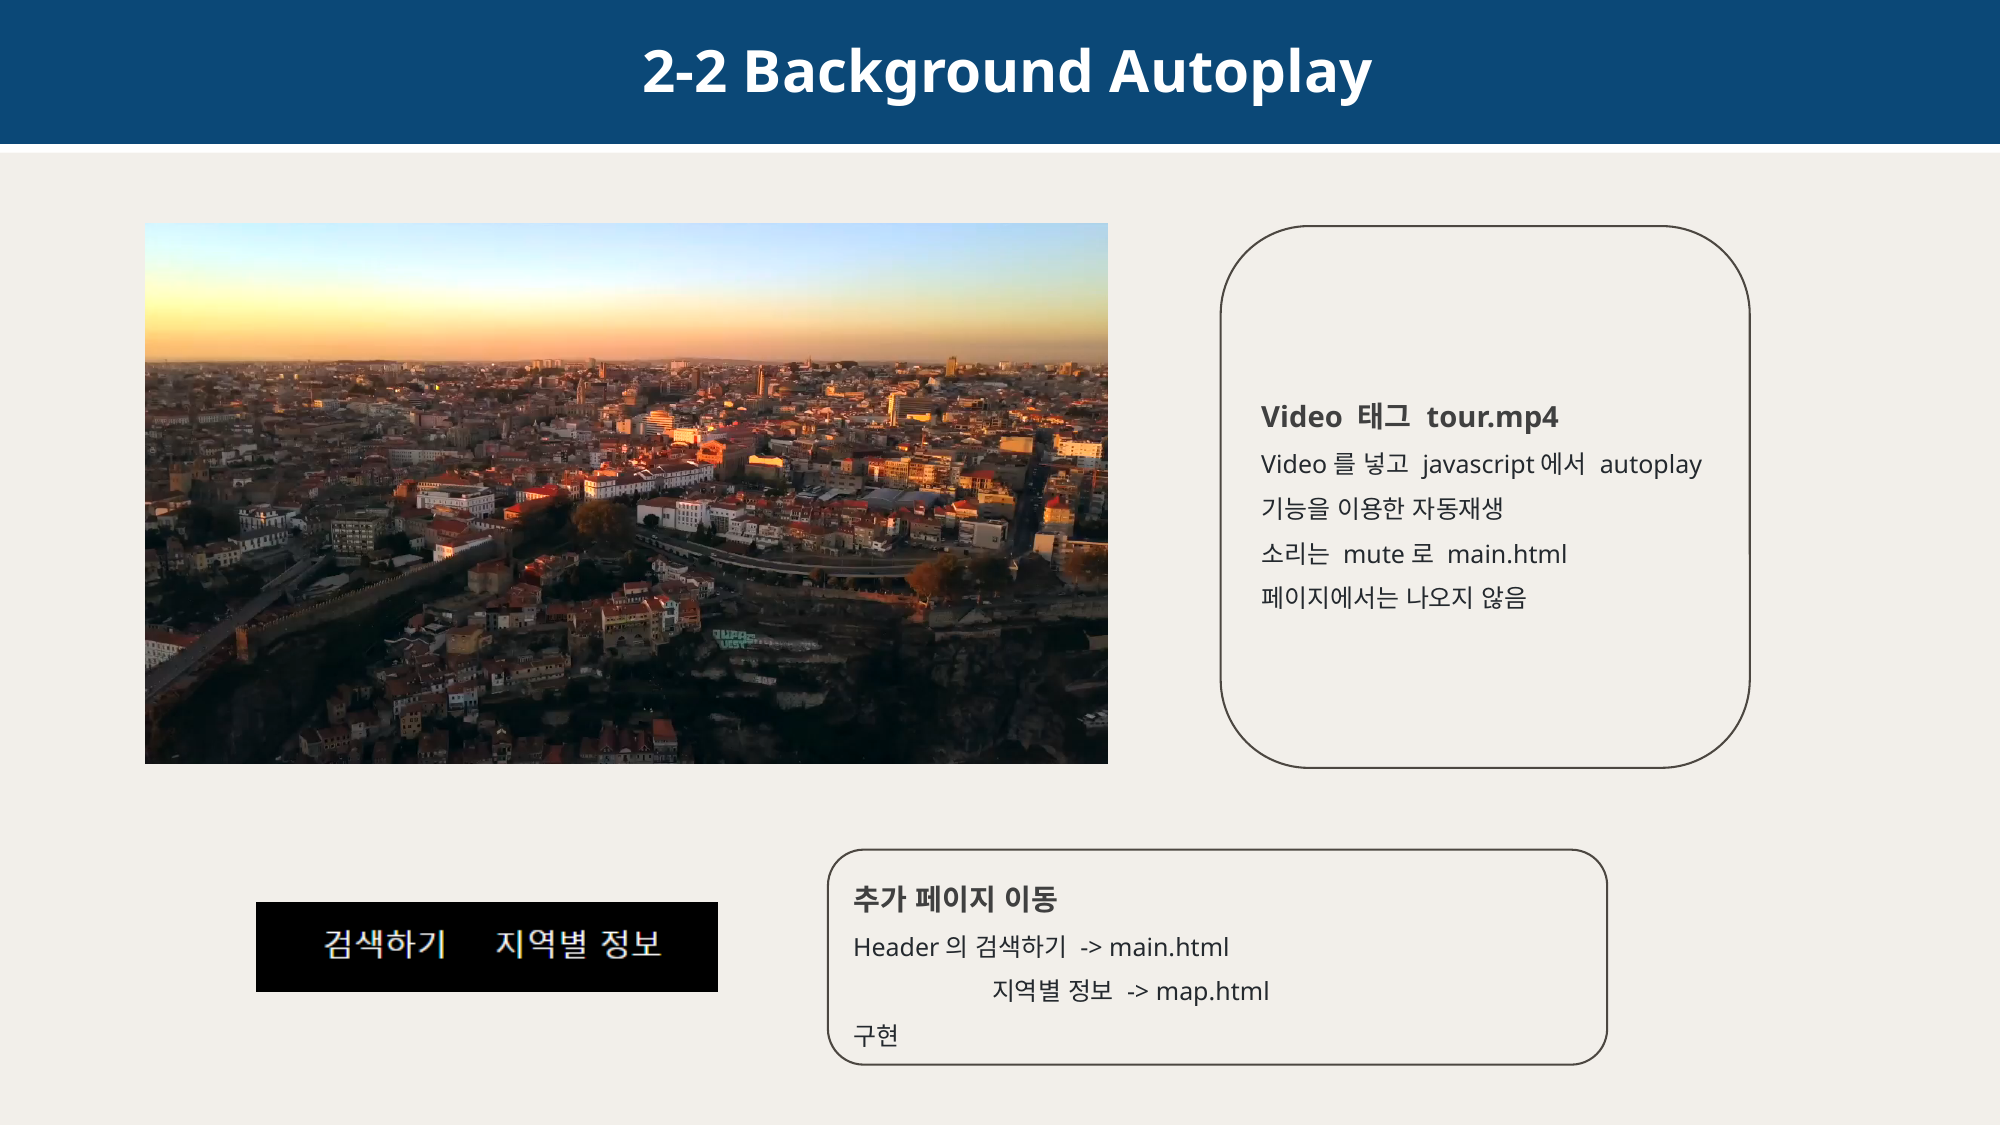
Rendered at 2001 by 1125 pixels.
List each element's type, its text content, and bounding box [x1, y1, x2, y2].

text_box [145, 222, 1109, 765]
text_box 2-2 Background Autoplay [0, 0, 2000, 145]
text_box 추가 페이지 이동 Header의 검색하기 -> main.html 지역별 정보 -> map.html 구현 [826, 848, 1609, 1066]
picture [256, 902, 718, 992]
text_box Video 태그 tour.mp4 Video를 넣고 javascript에서 autoplay 기능을 이용한 자동재생 소리는 mute로 main.html 페이지에서는 나오지 않음 [1219, 225, 1751, 769]
